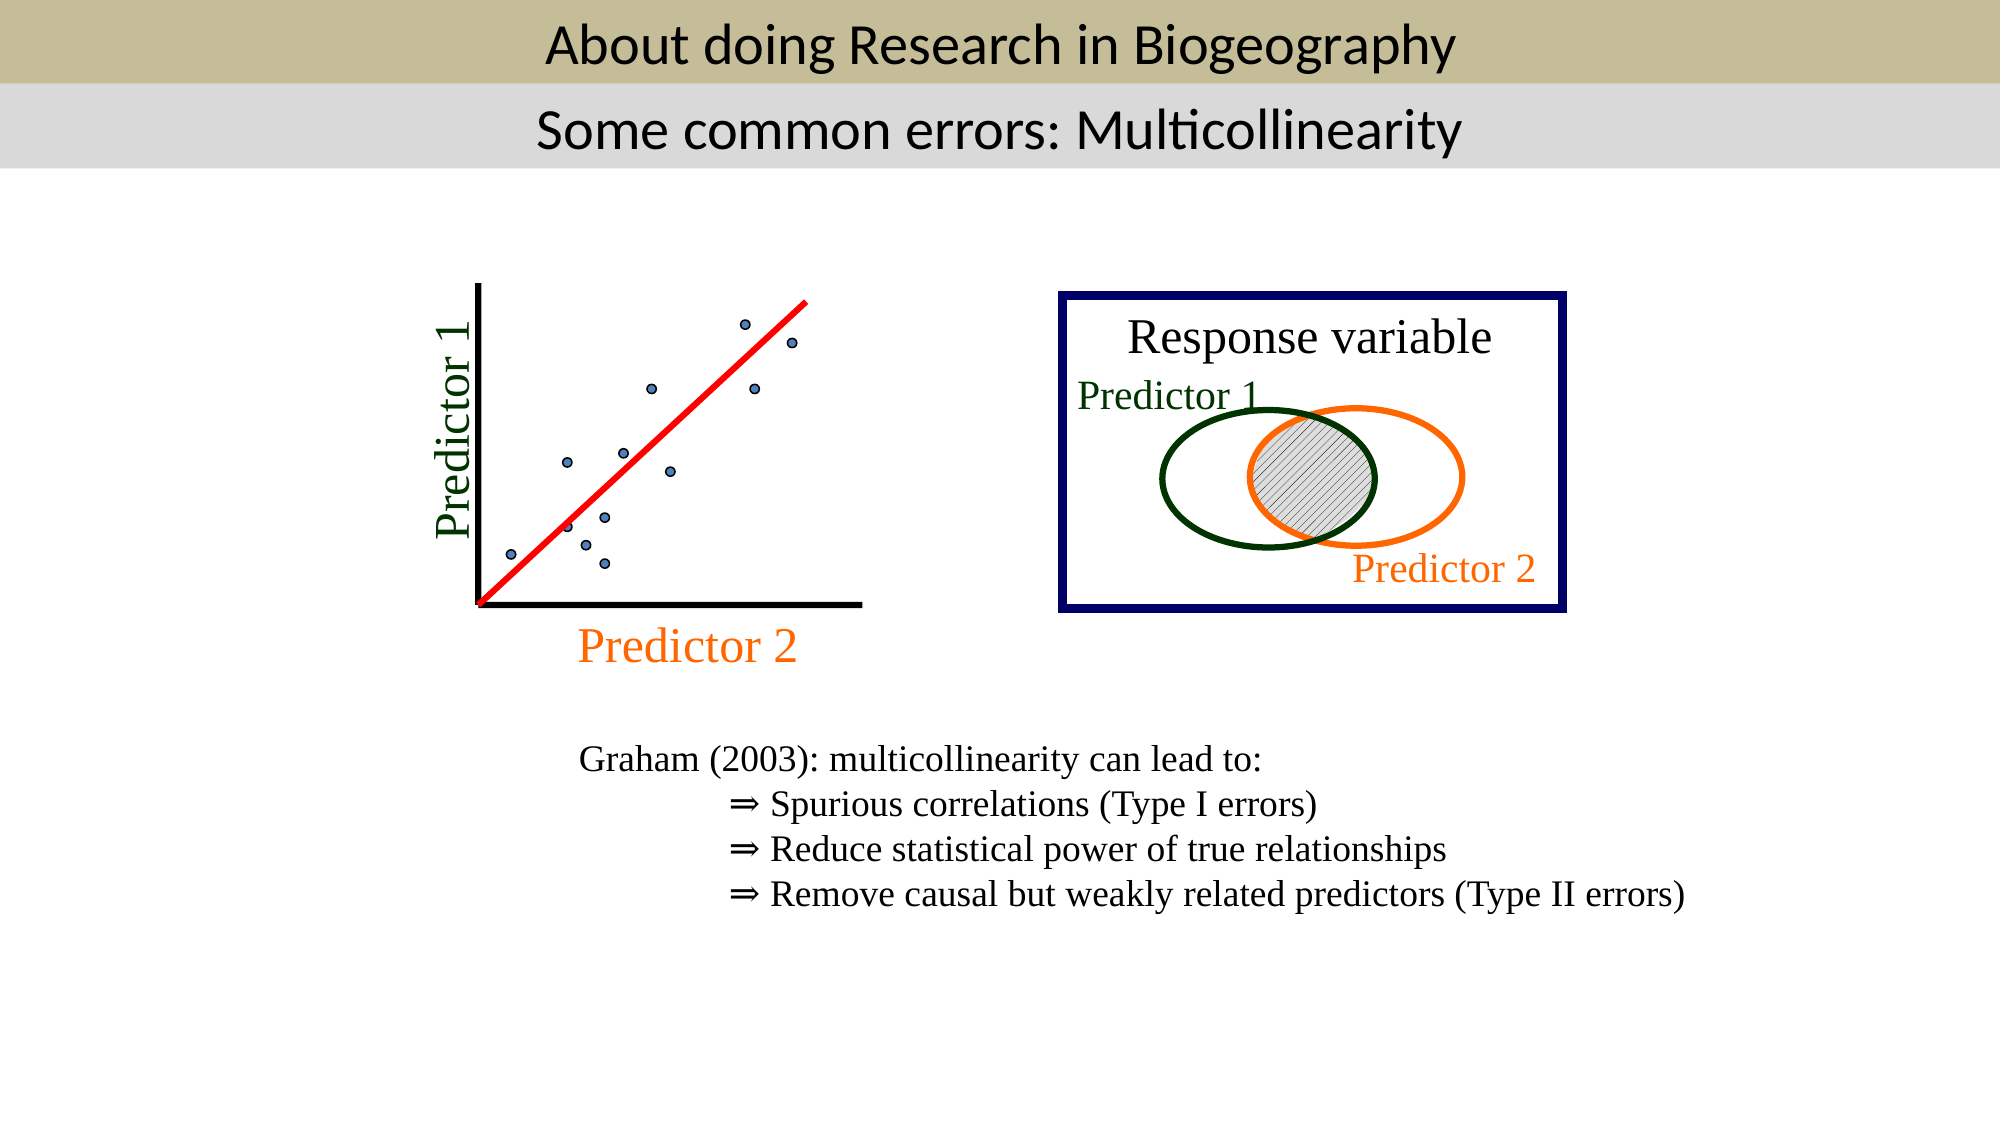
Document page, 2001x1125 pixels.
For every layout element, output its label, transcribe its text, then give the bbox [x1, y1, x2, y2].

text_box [1062, 359, 1376, 548]
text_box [1062, 295, 1563, 609]
text_box About doing Research in Biogeography [0, 0, 2000, 84]
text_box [1249, 408, 1552, 599]
text_box Some common errors: Multicollinearity [0, 84, 2000, 169]
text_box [411, 282, 863, 681]
text_box Graham (2003): multicollinearity can lead to: ⇒ Spurious correlations (Type I errors) ⇒ Reduce statistical power of true relationships ⇒ Remove causal but weakly related predictors (Type II errors) [564, 726, 1702, 922]
